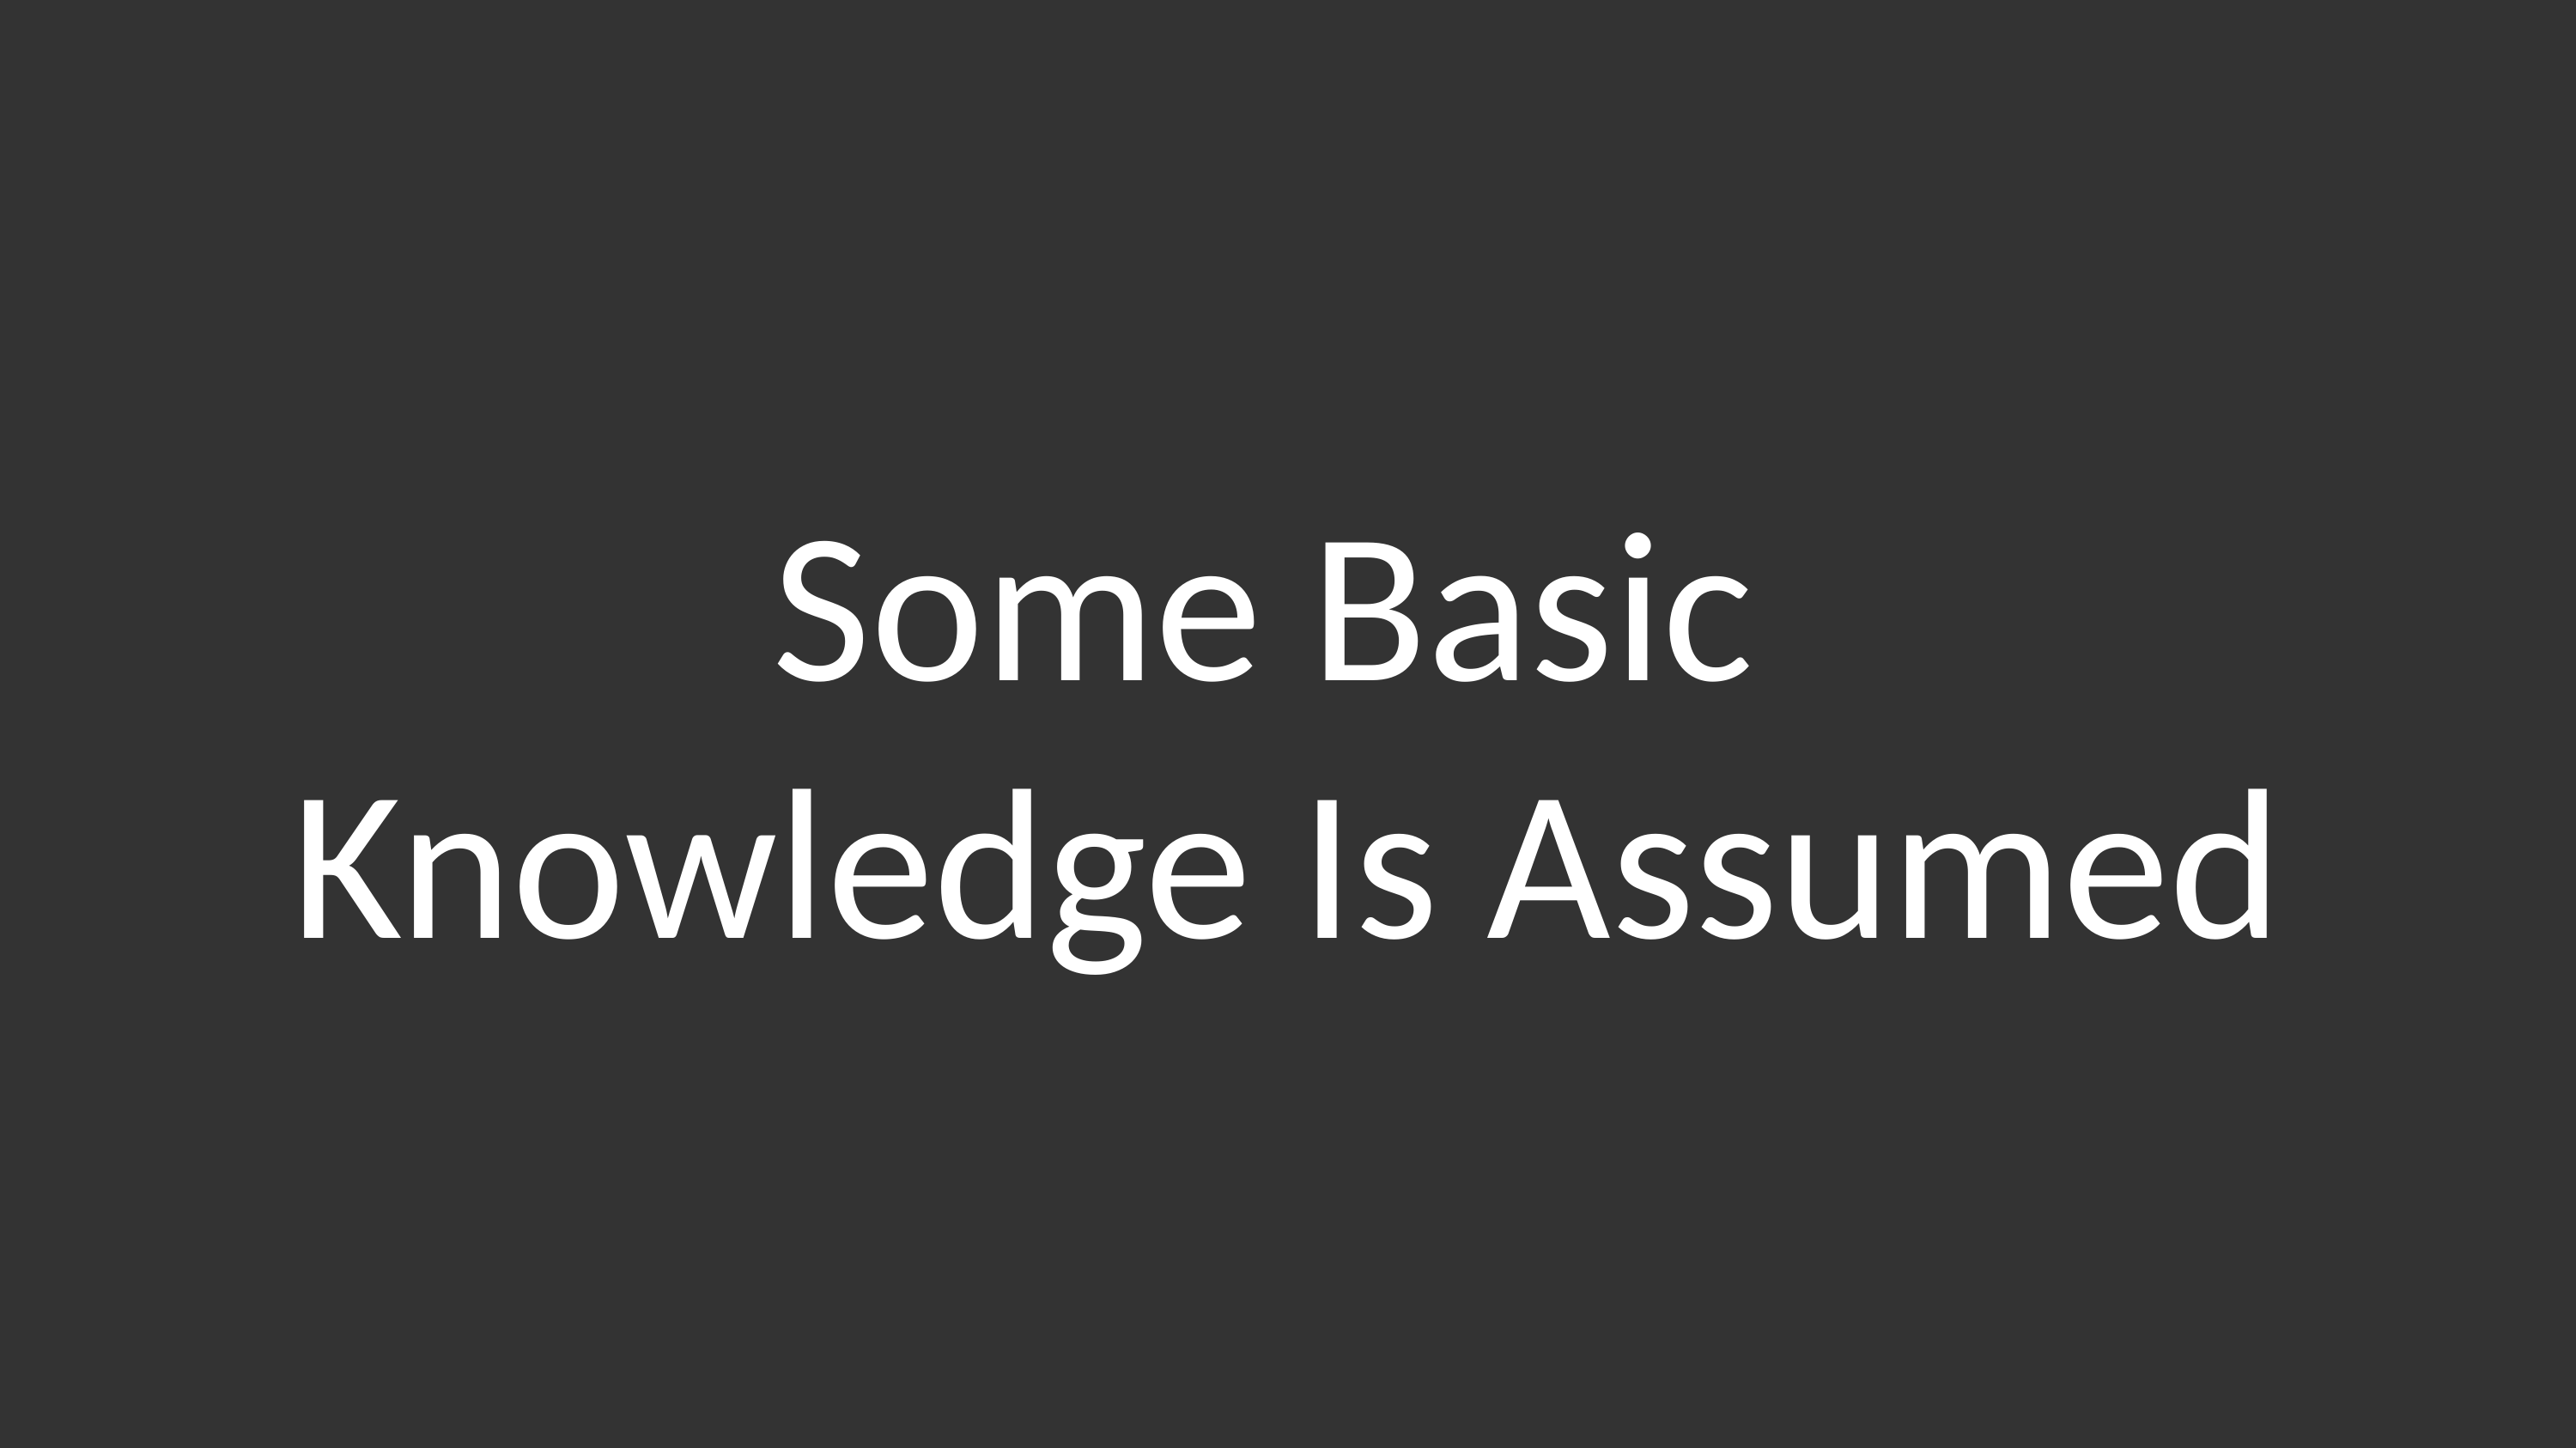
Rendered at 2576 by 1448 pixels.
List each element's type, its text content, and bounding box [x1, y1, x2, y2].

title Some Basic Knowledge Is Assumed [156, 148, 2420, 1300]
